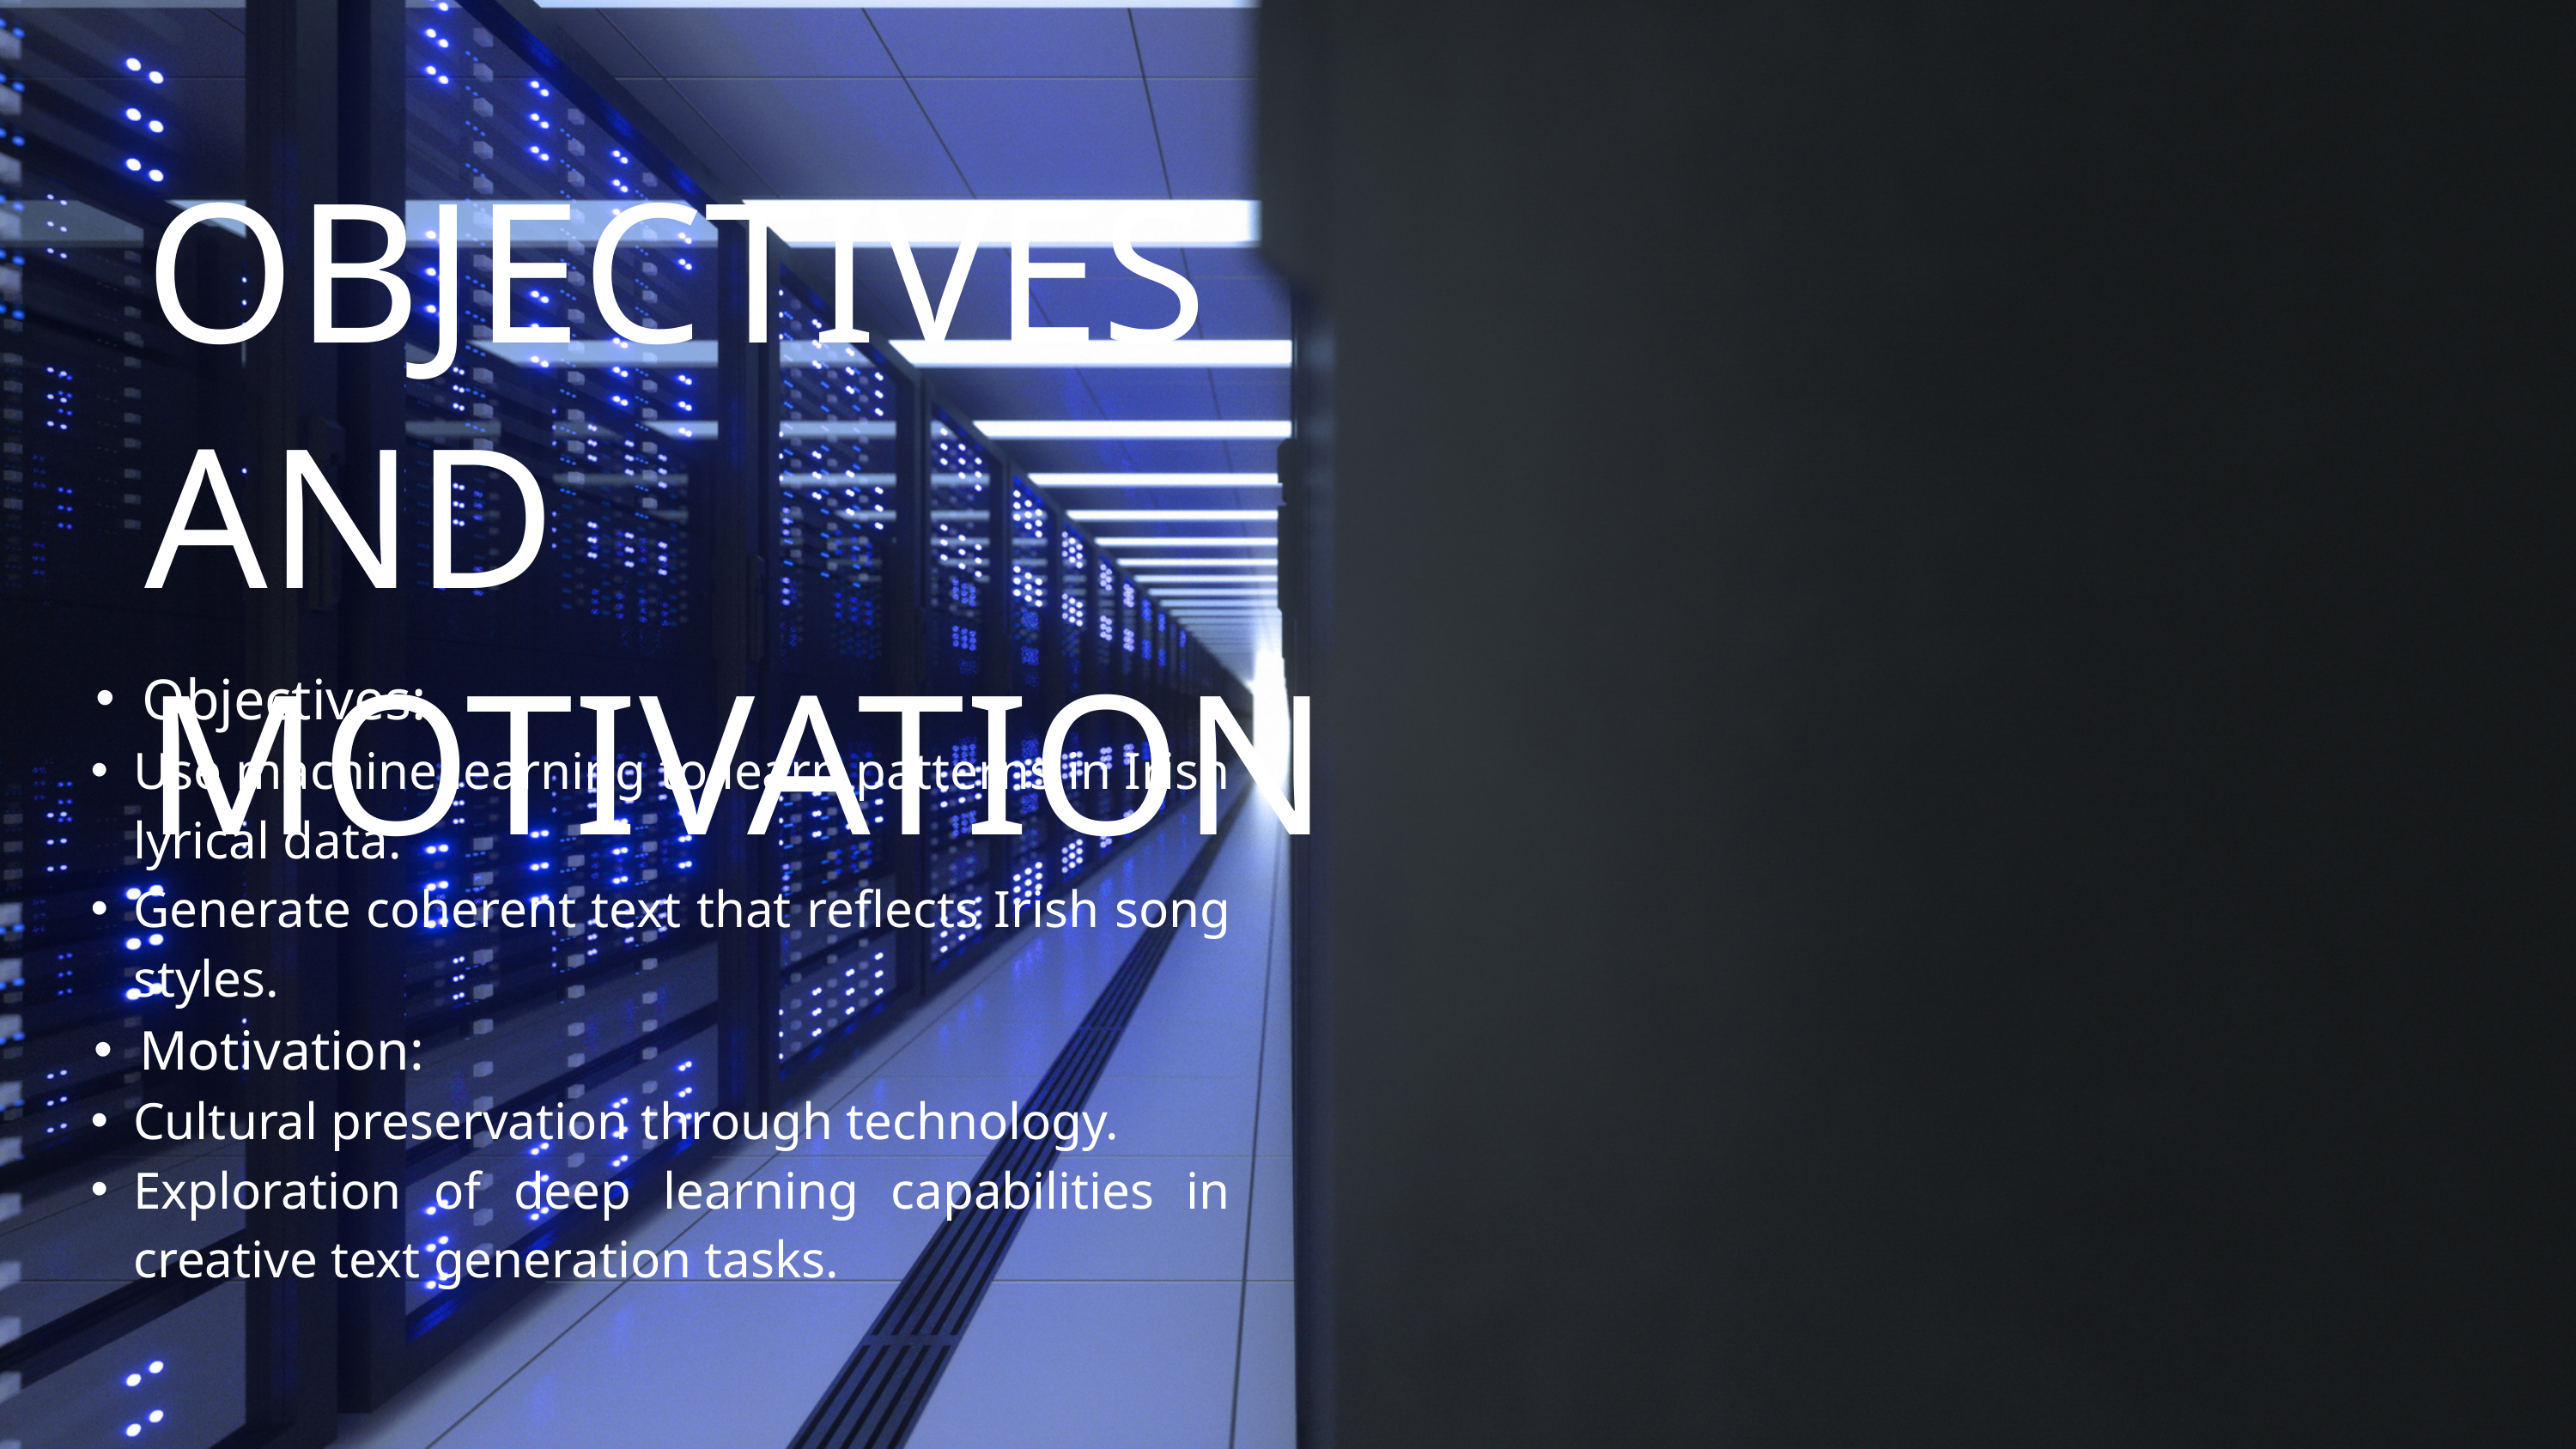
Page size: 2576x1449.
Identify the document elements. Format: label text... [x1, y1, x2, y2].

text_box [0, 0, 2576, 1449]
text_box Objectives: Use machine learning to learn patterns in Irish lyrical data. Generate coherent text that reflects Irish song styles. Motivation: Cultural preservation through technology. Exploration of deep learning capabilities in creative text generation tasks. [48, 653, 1230, 1357]
text_box OBJECTIVES AND MOTIVATION [144, 135, 1348, 873]
